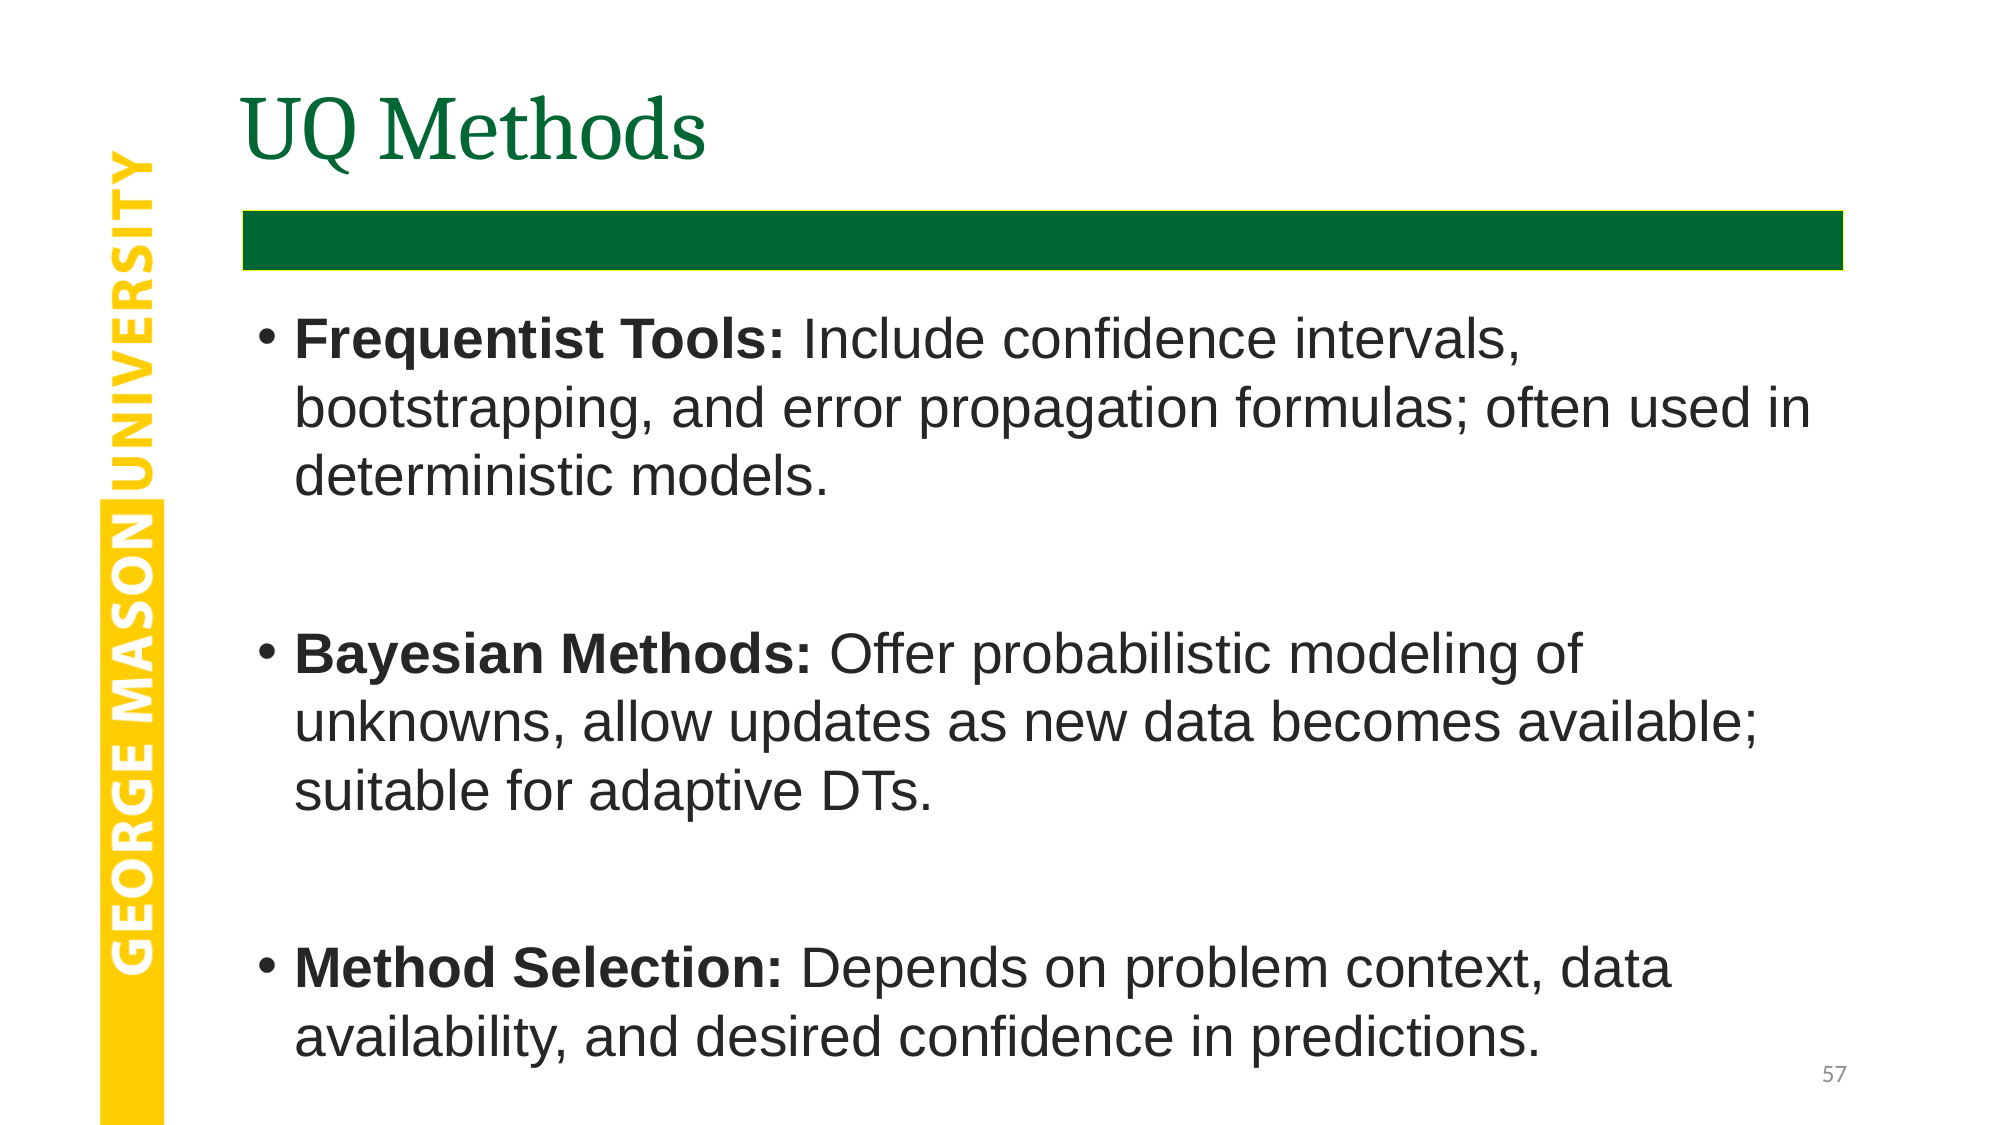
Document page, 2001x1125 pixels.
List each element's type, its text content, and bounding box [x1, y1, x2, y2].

slide_number 57 [1412, 1042, 1863, 1103]
list Frequentist Tools: Include confidence intervals, bootstrapping, and error propagation formulas; often used in deterministic models. Bayesian Methods: Offer probabilistic modeling of unknowns, allow updates as new data becomes available; suitable for adaptive DTs. Method Selection: Depends on problem context, data availability, and desired confidence in predictions. [242, 294, 1844, 1081]
title UQ Methods [224, 44, 1863, 187]
picture [74, 115, 188, 1125]
